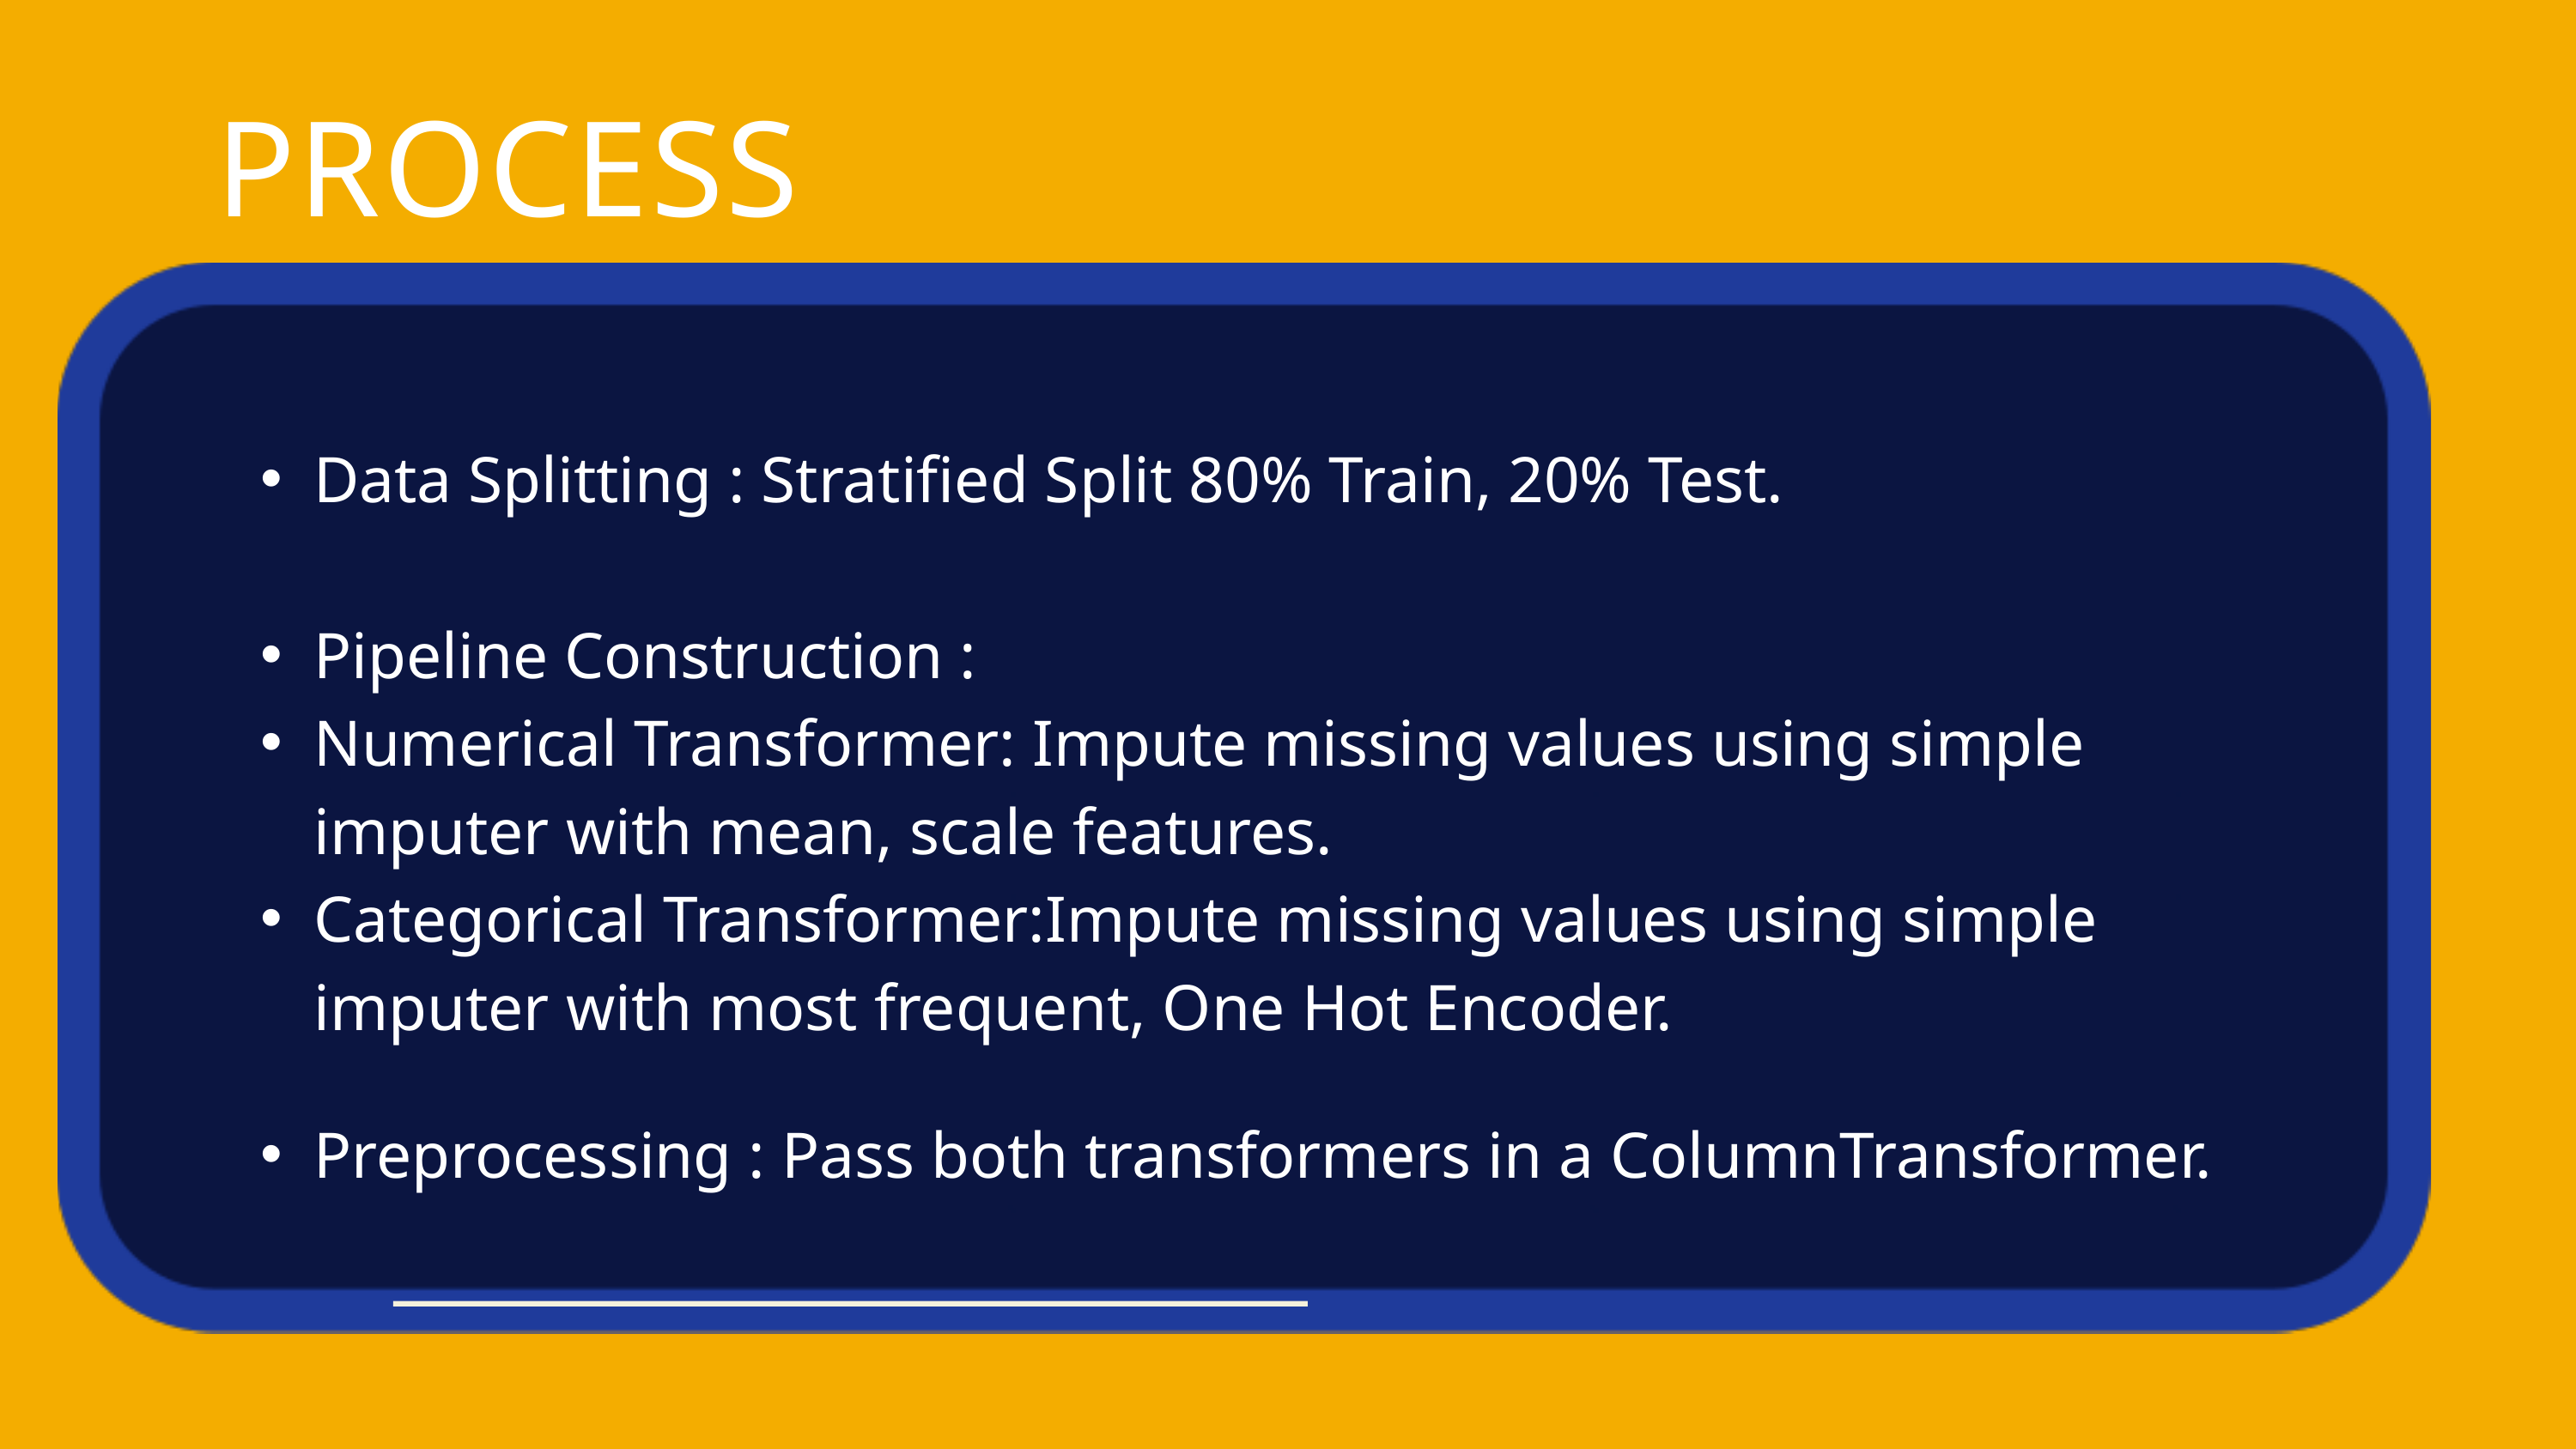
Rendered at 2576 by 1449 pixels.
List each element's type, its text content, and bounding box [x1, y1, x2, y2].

text_box [58, 263, 2432, 1334]
text_box Data Splitting : Stratified Split 80% Train, 20% Test. Pipeline Construction : Numerical Transformer: Impute missing values using simple imputer with mean, scale features. Categorical Transformer:Impute missing values using simple imputer with most frequent, One Hot Encoder. Preprocessing : Pass both transformers in a ColumnTransformer. [207, 339, 2306, 1449]
text_box PROCESS [165, 58, 851, 244]
